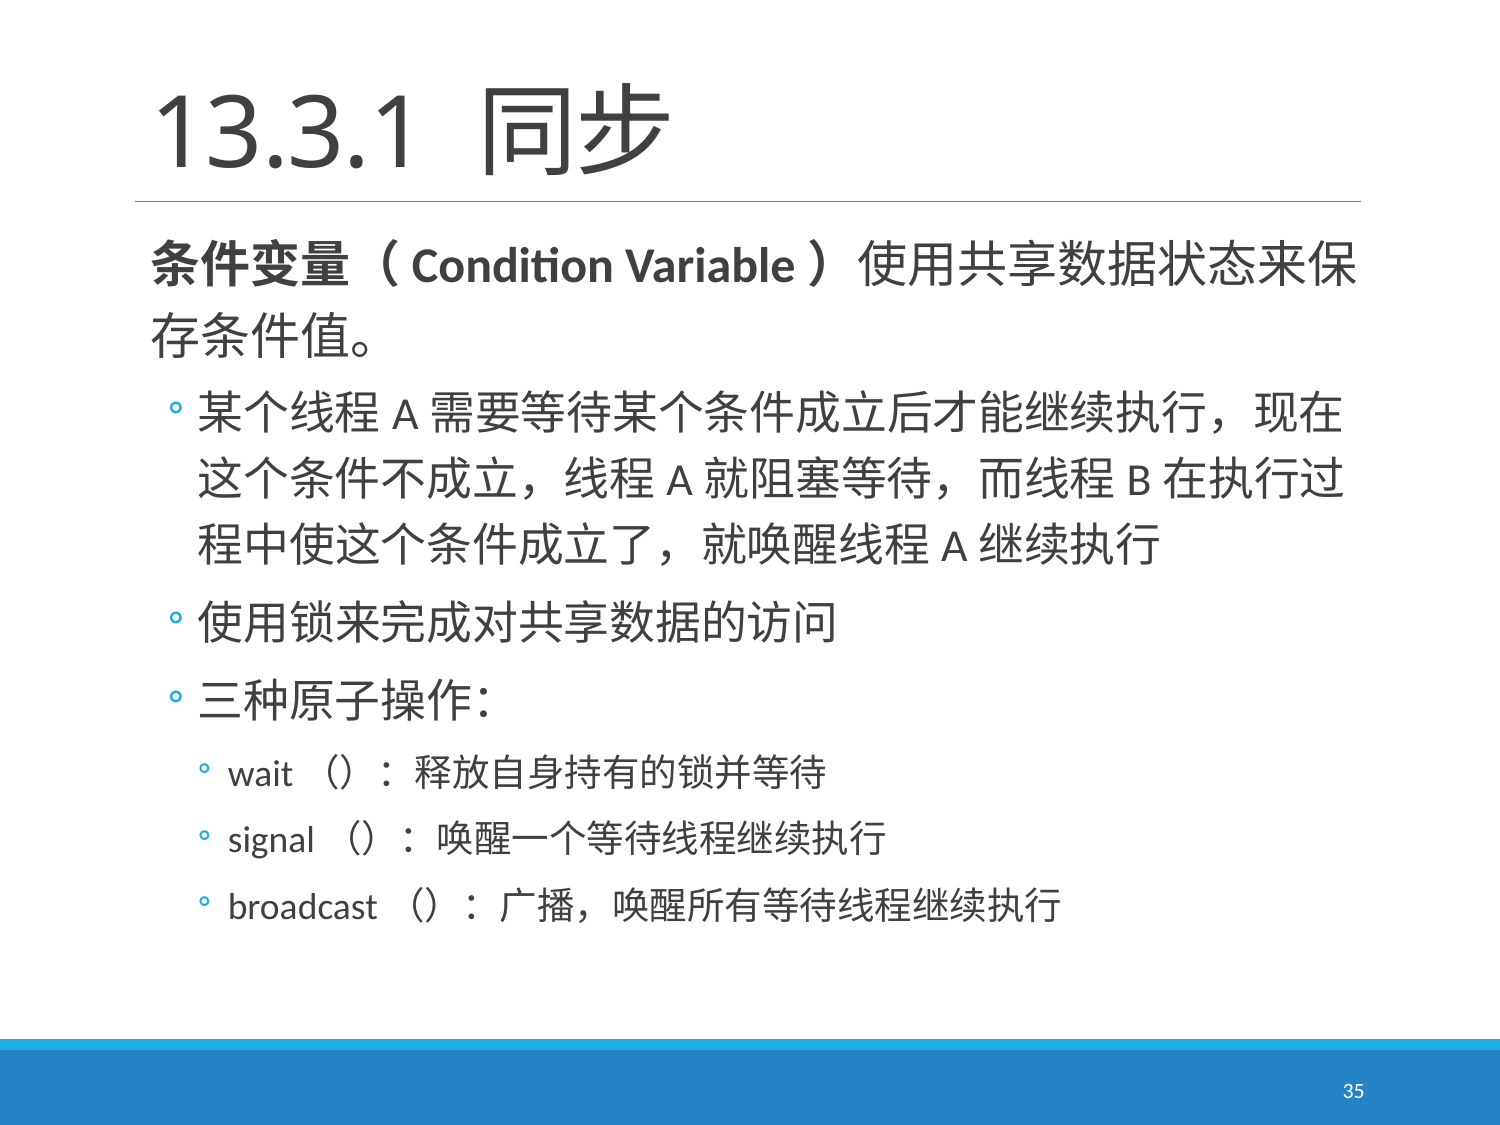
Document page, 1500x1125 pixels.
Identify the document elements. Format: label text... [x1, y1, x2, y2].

slide_number 35 [1218, 1059, 1380, 1120]
list 条件变量（Condition Variable）使用共享数据状态来保存条件值。 某个线程A需要等待某个条件成立后才能继续执行，现在这个条件不成立，线程A就阻塞等待，而线程B在执行过程中使这个条件成立了，就唤醒线程A继续执行 使用锁来完成对共享数据的访问 三种原子操作： wait（）：释放自身持有的锁并等待 signal（）：唤醒一个等待线程继续执行 broadcast（）：广播，唤醒所有等待线程继续执行 [135, 212, 1373, 963]
title 13.3.1 同步 [135, 47, 1373, 196]
